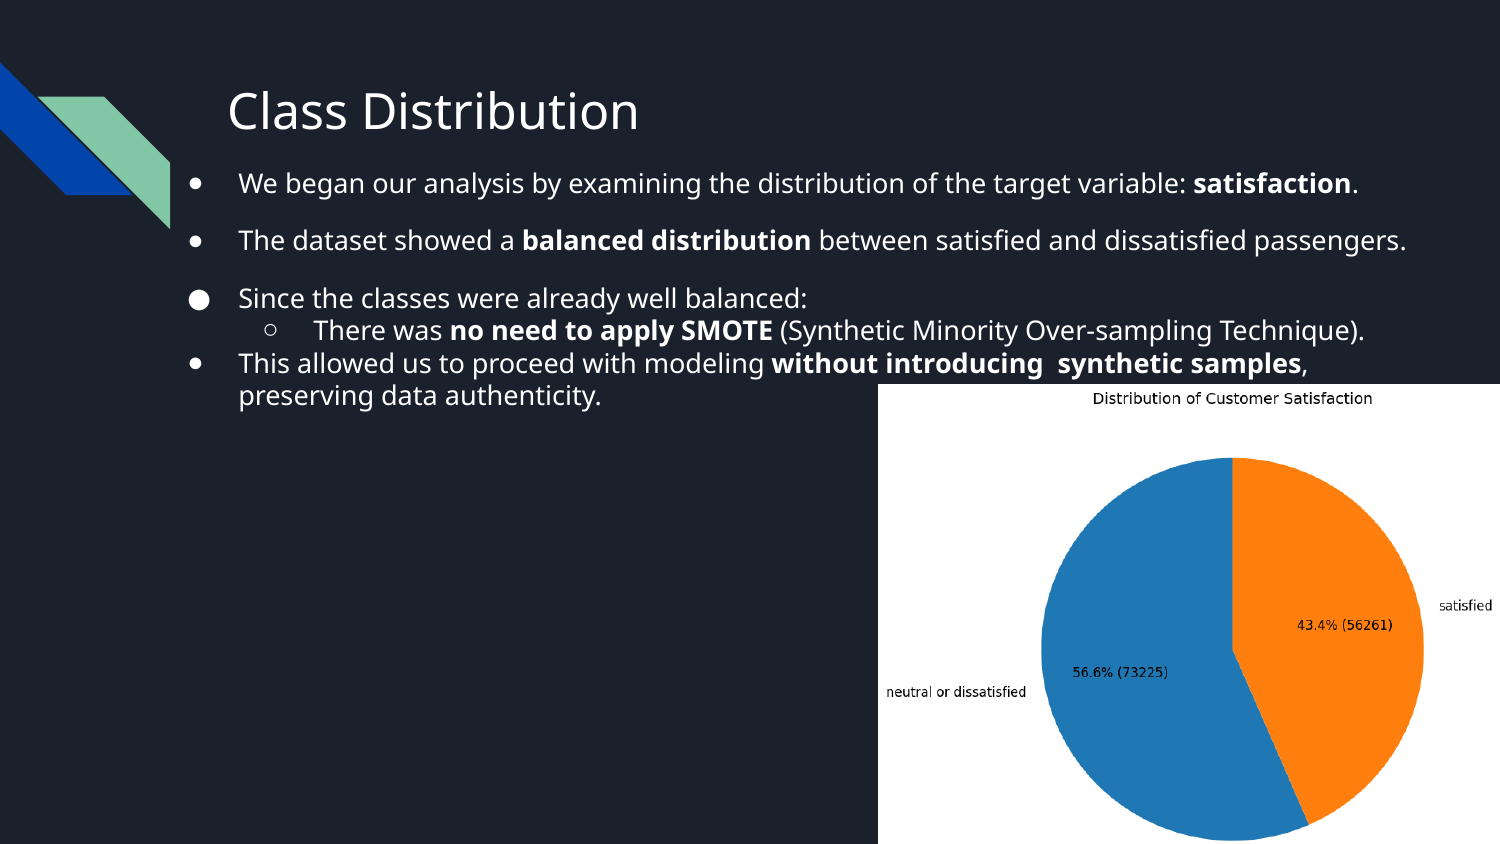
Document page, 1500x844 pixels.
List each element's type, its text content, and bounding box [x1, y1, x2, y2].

picture [877, 384, 1500, 844]
list We began our analysis by examining the distribution of the target variable: satisfaction. The dataset showed a balanced distribution between satisfied and dissatisfied passengers. Since the classes were already well balanced: There was no need to apply SMOTE (Synthetic Minority Over-sampling Technique). This allowed us to proceed with modeling without introducing synthetic samples, preserving data authenticity. [148, 151, 1447, 656]
title Class Distribution [212, 64, 1368, 151]
